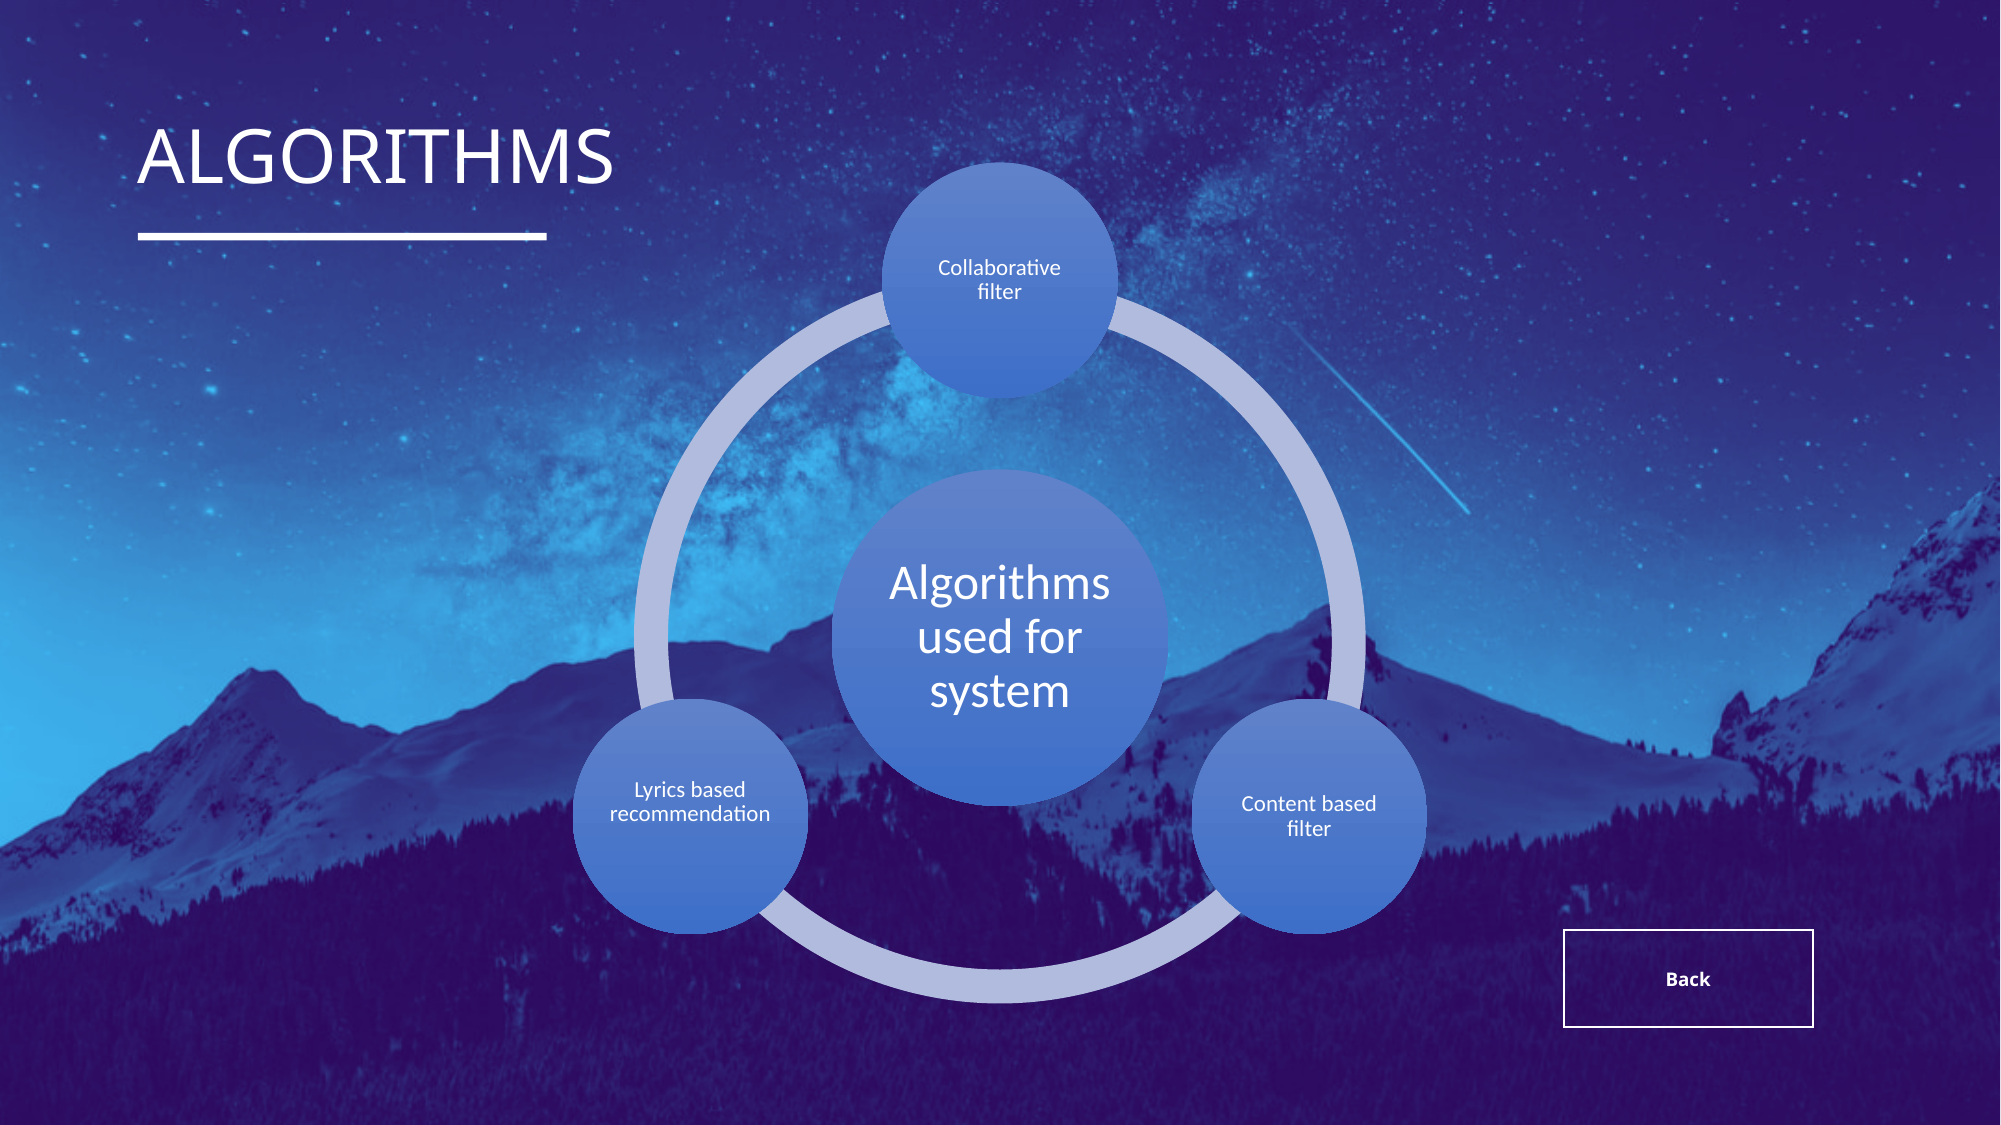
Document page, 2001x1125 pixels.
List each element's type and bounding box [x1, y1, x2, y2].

text_box [333, 162, 1667, 1052]
picture [0, 0, 2001, 1125]
